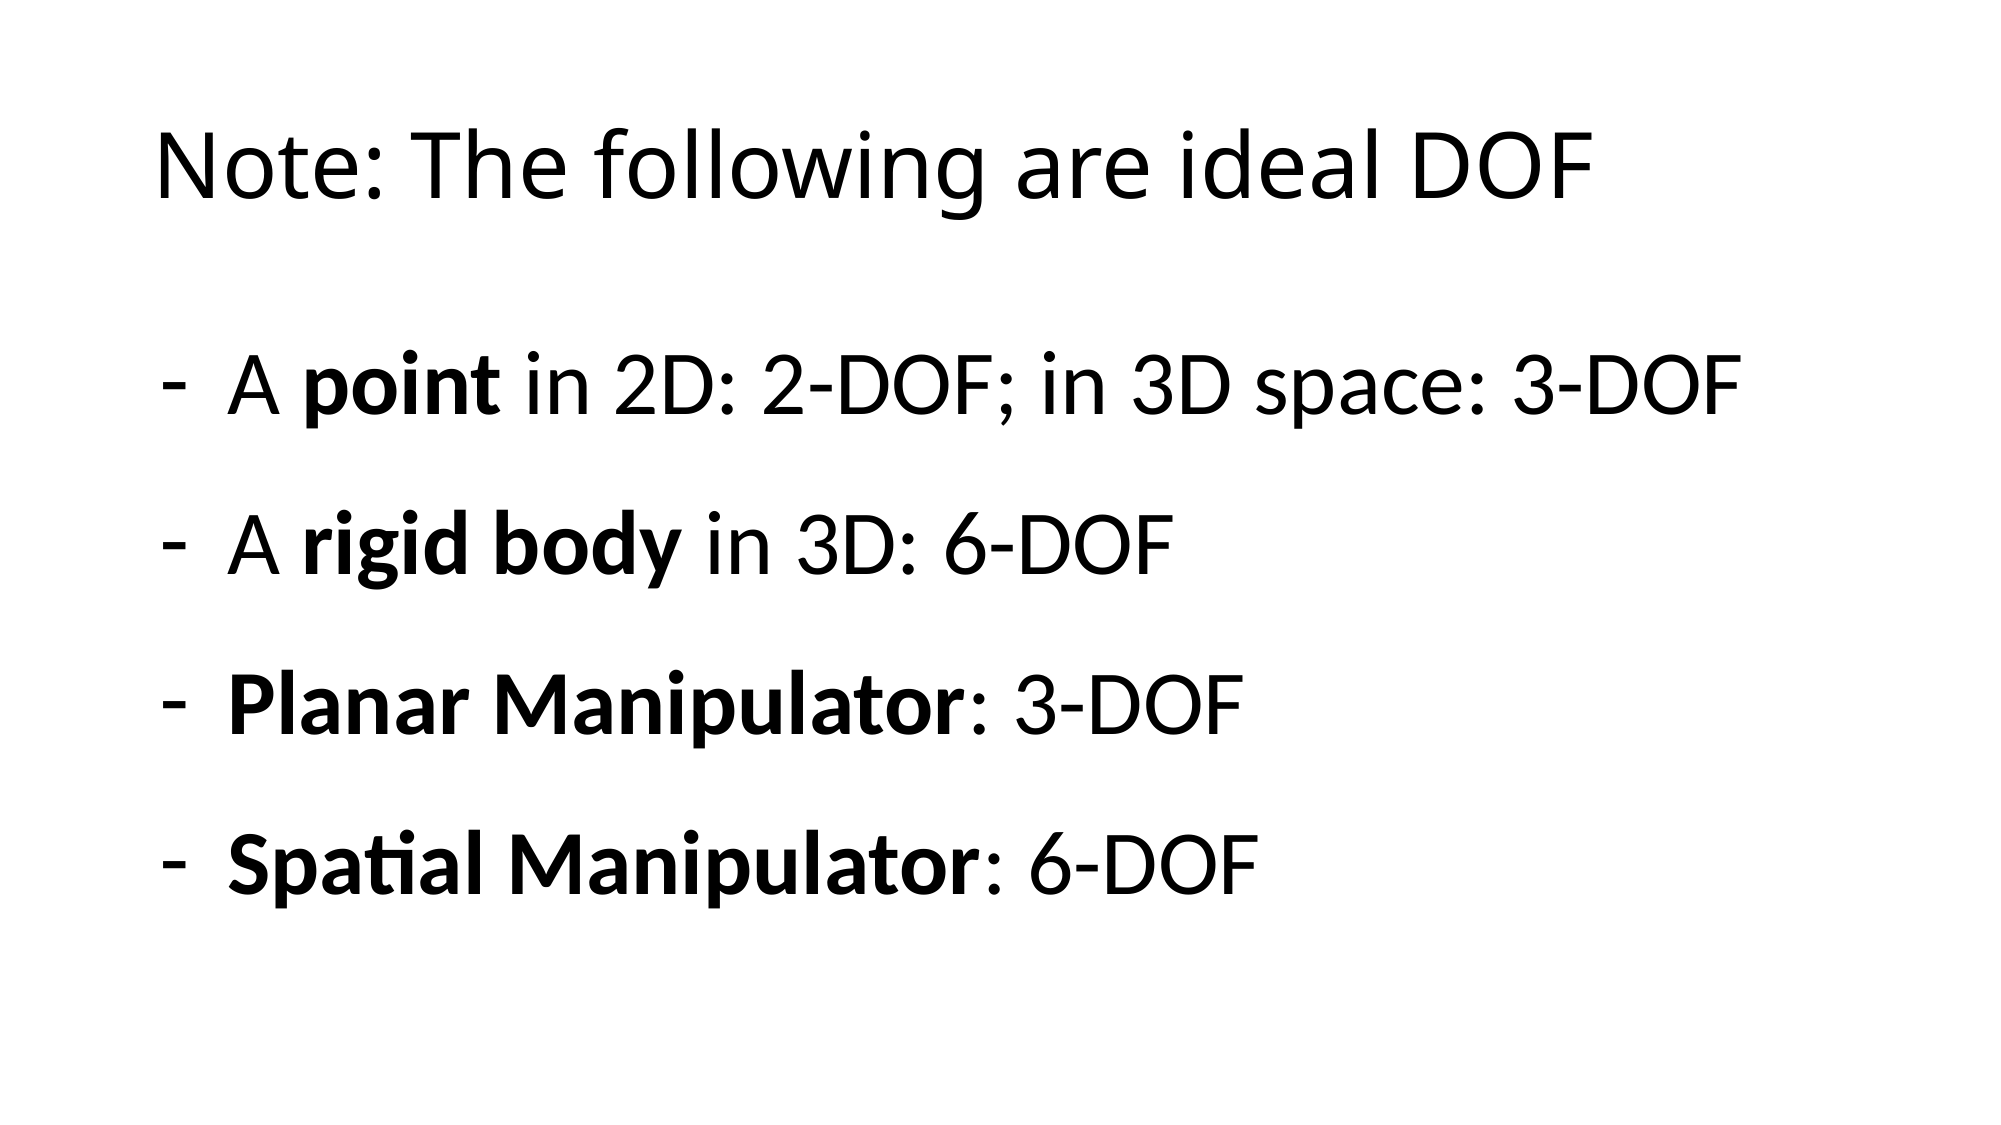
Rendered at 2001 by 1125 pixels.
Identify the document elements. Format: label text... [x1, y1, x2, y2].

list A point in 2D: 2-DOF; in 3D space: 3-DOF A rigid body in 3D: 6-DOF Planar Manipulator: 3-DOF Spatial Manipulator: 6-DOF [137, 299, 1863, 1014]
title Note: The following are ideal DOF [137, 59, 1863, 278]
